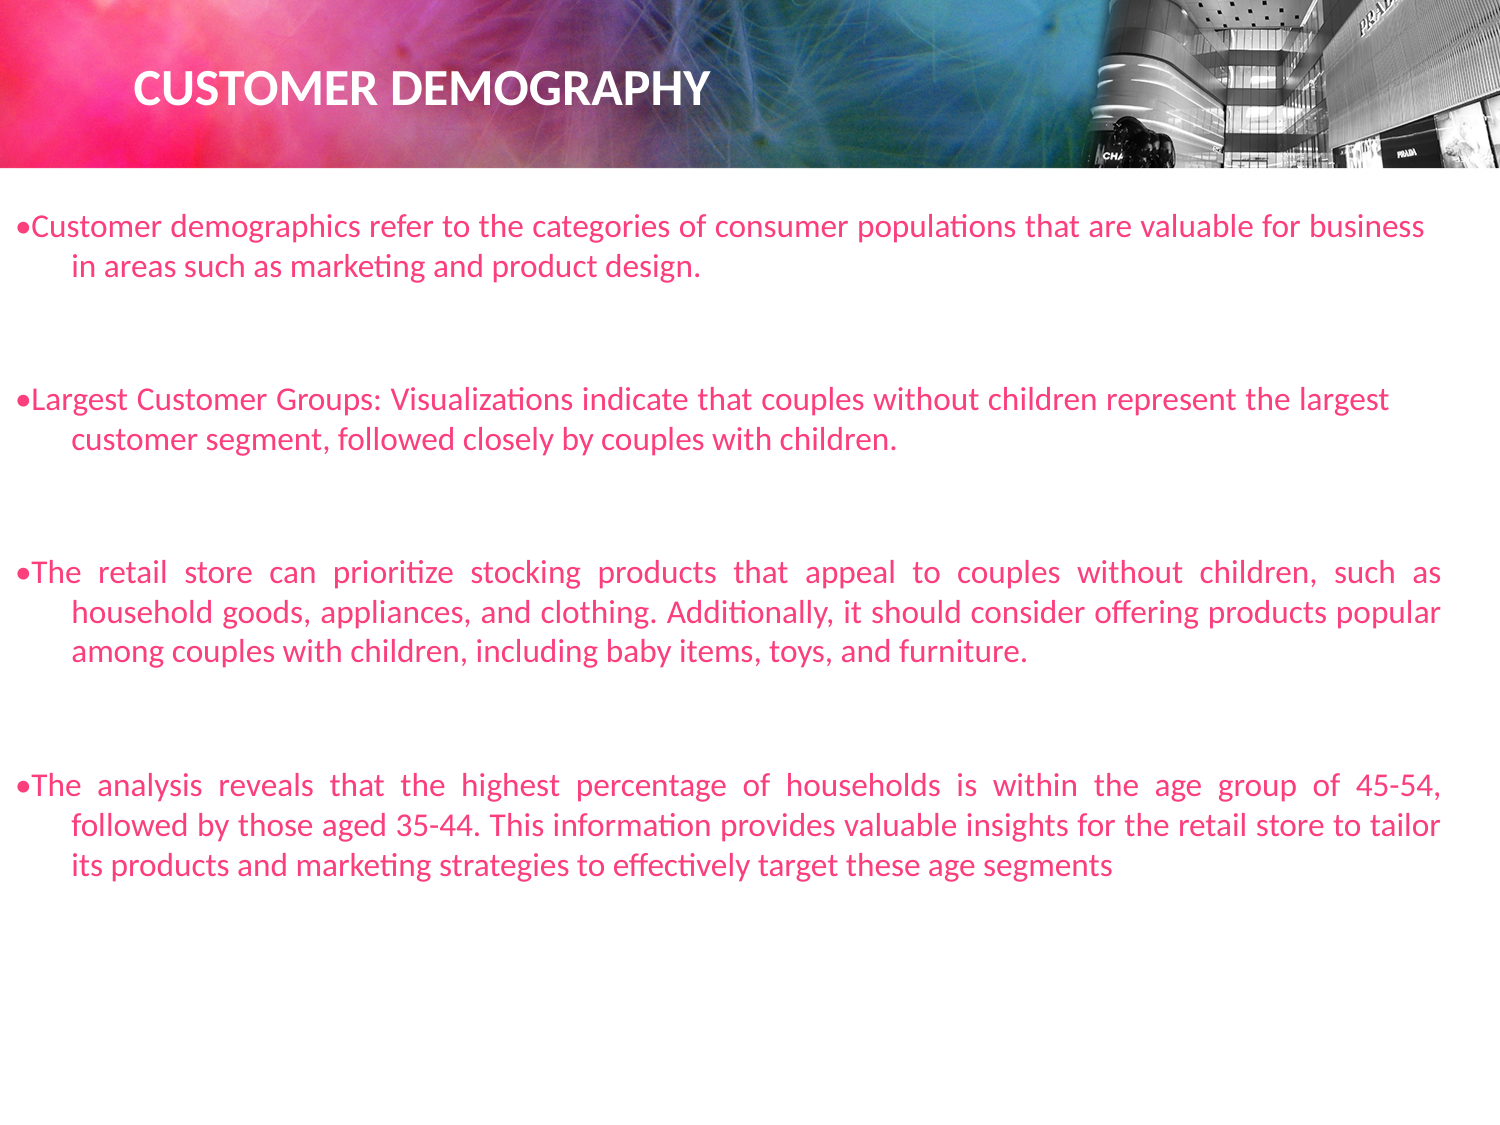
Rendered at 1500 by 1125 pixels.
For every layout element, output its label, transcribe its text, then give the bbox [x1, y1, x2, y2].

title CUSTOMER DEMOGRAPHY [118, 19, 1306, 150]
picture [0, 0, 1500, 1125]
list •Customer demographics refer to the categories of consumer populations that are valuable for business in areas such as marketing and product design. •Largest Customer Groups: Visualizations indicate that couples without children represent the largest customer segment, followed closely by couples with children. •The retail store can prioritize stocking products that appeal to couples without children, such as household goods, appliances, and clothing. Additionally, it should consider offering products popular among couples with children, including baby items, toys, and furniture. •The analysis reveals that the highest percentage of households is within the age group of 45-54, followed by those aged 35-44. This information provides valuable insights for the retail store to tailor its products and marketing strategies to effectively target these age segments [0, 196, 1459, 941]
